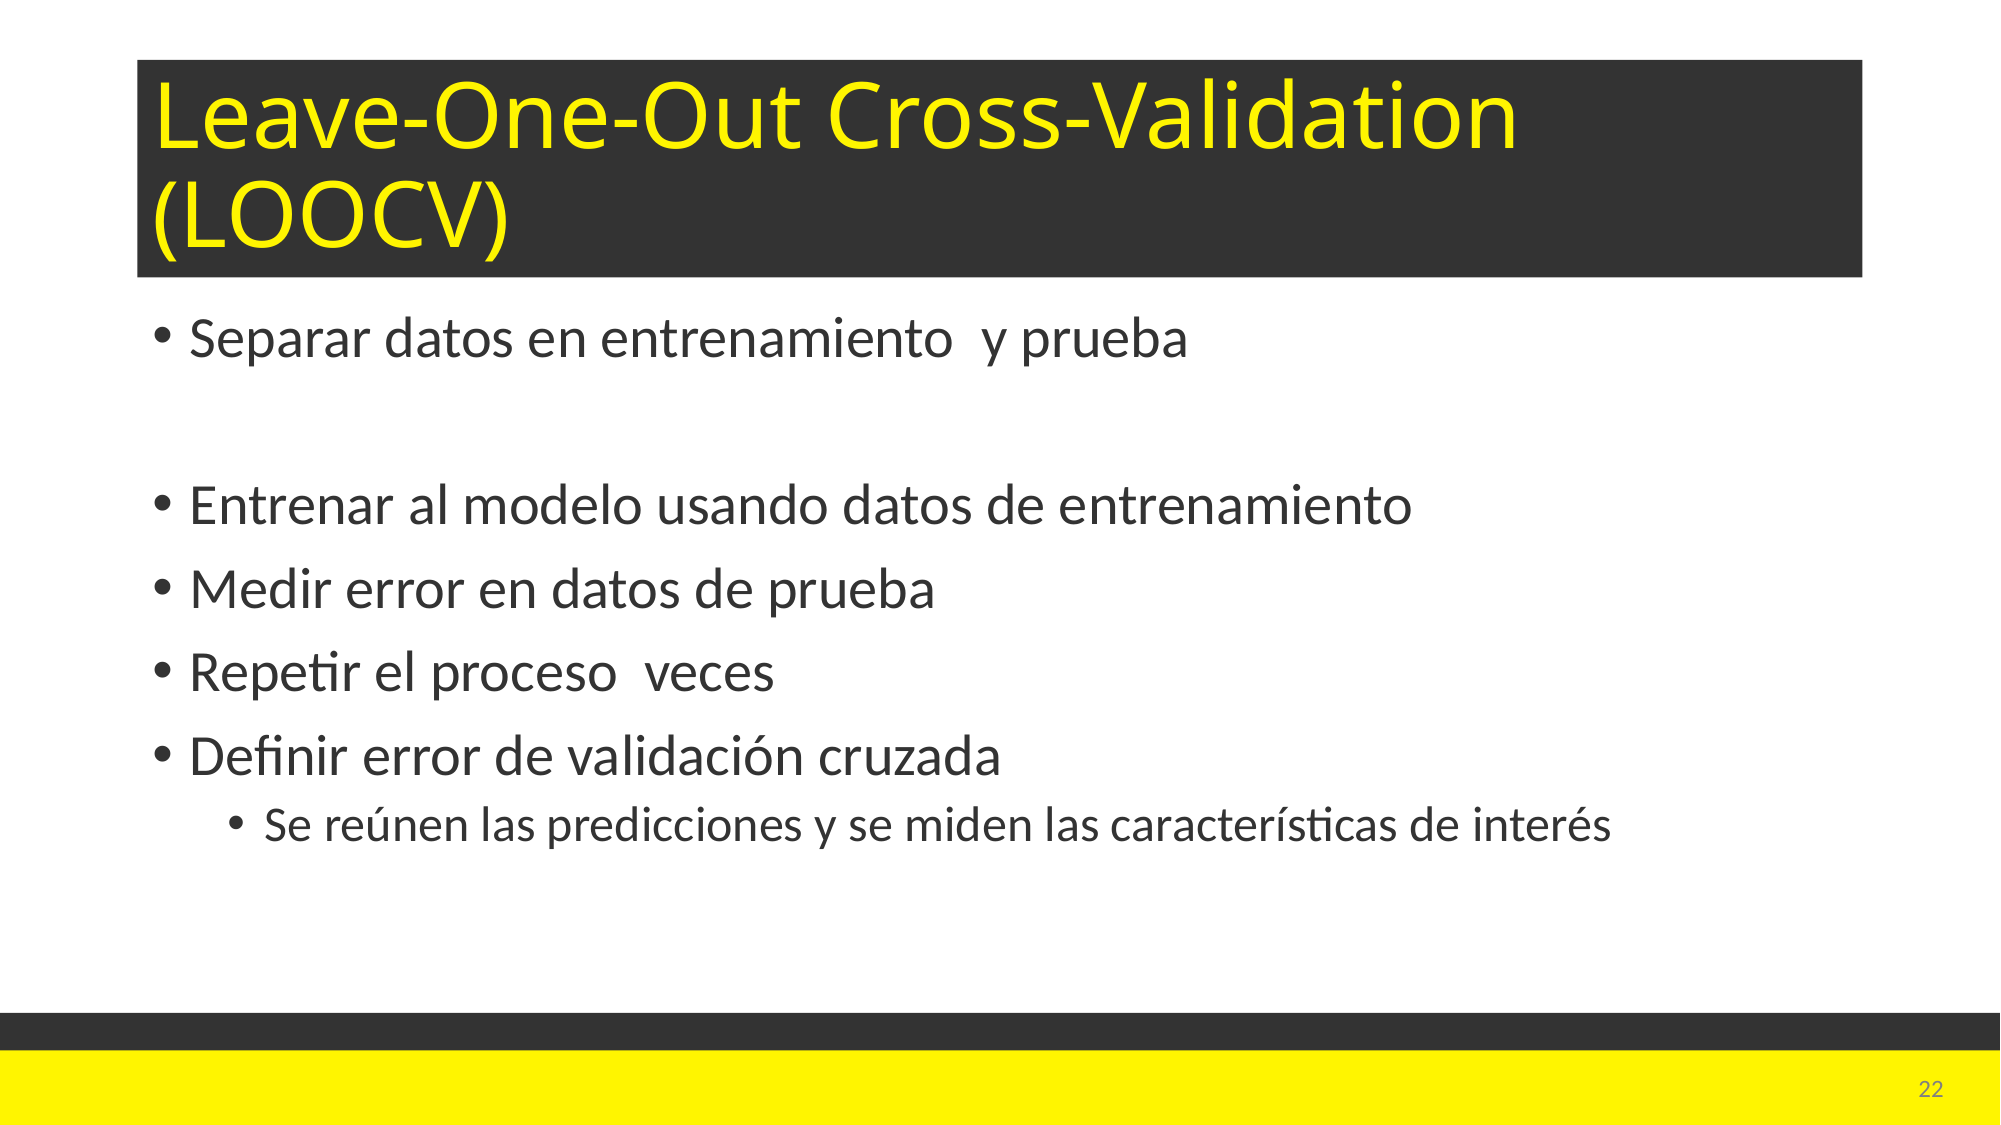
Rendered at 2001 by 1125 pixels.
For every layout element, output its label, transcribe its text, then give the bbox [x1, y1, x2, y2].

title Leave-One-Out Cross-Validation (LOOCV) [137, 59, 1863, 278]
